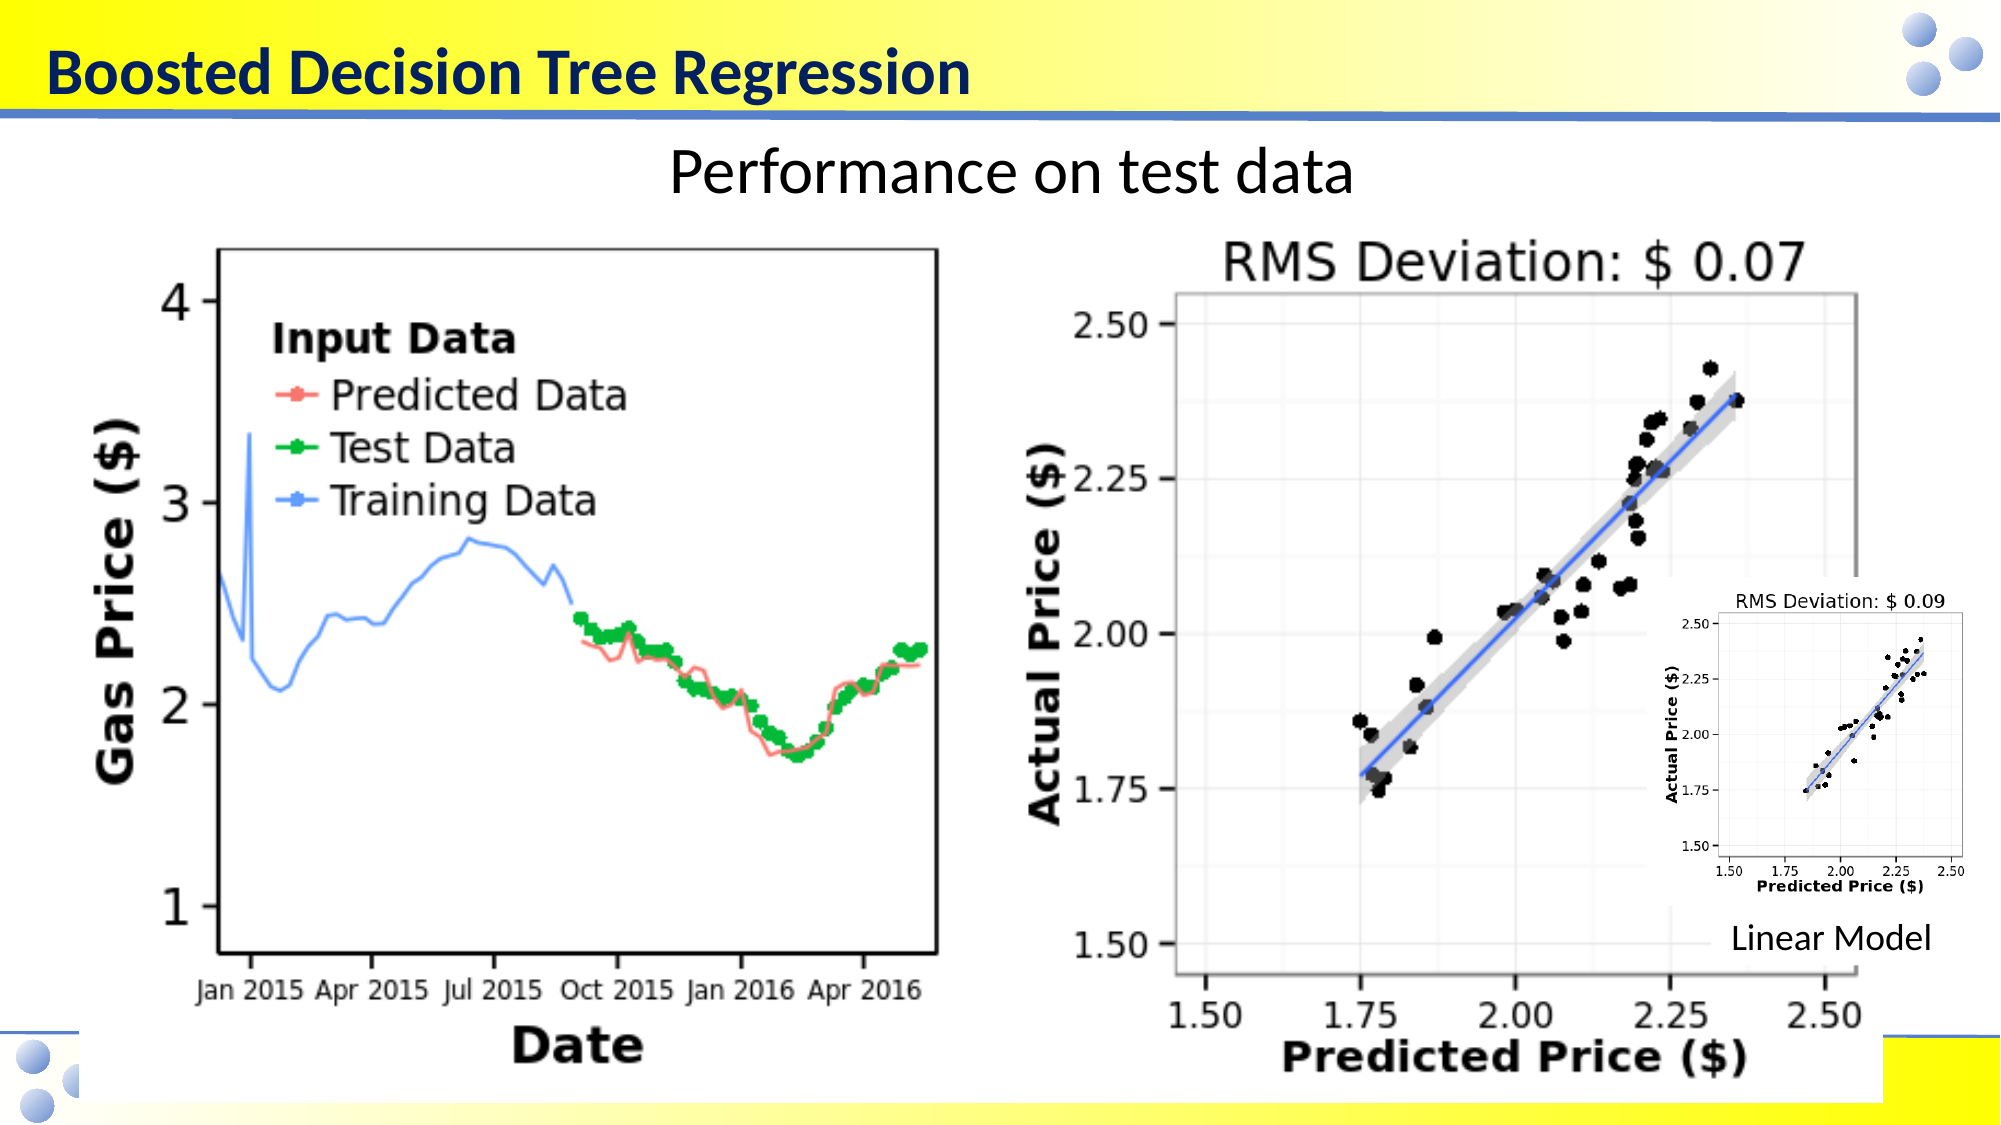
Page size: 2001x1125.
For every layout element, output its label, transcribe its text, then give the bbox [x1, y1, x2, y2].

picture [79, 218, 1981, 1103]
text_box Boosted Decision Tree Regression [31, 0, 1260, 116]
text_box Linear Model [1883, 906, 1953, 966]
text_box Performance on test data [655, 119, 1372, 215]
text_box [1609, 1103, 1613, 1125]
